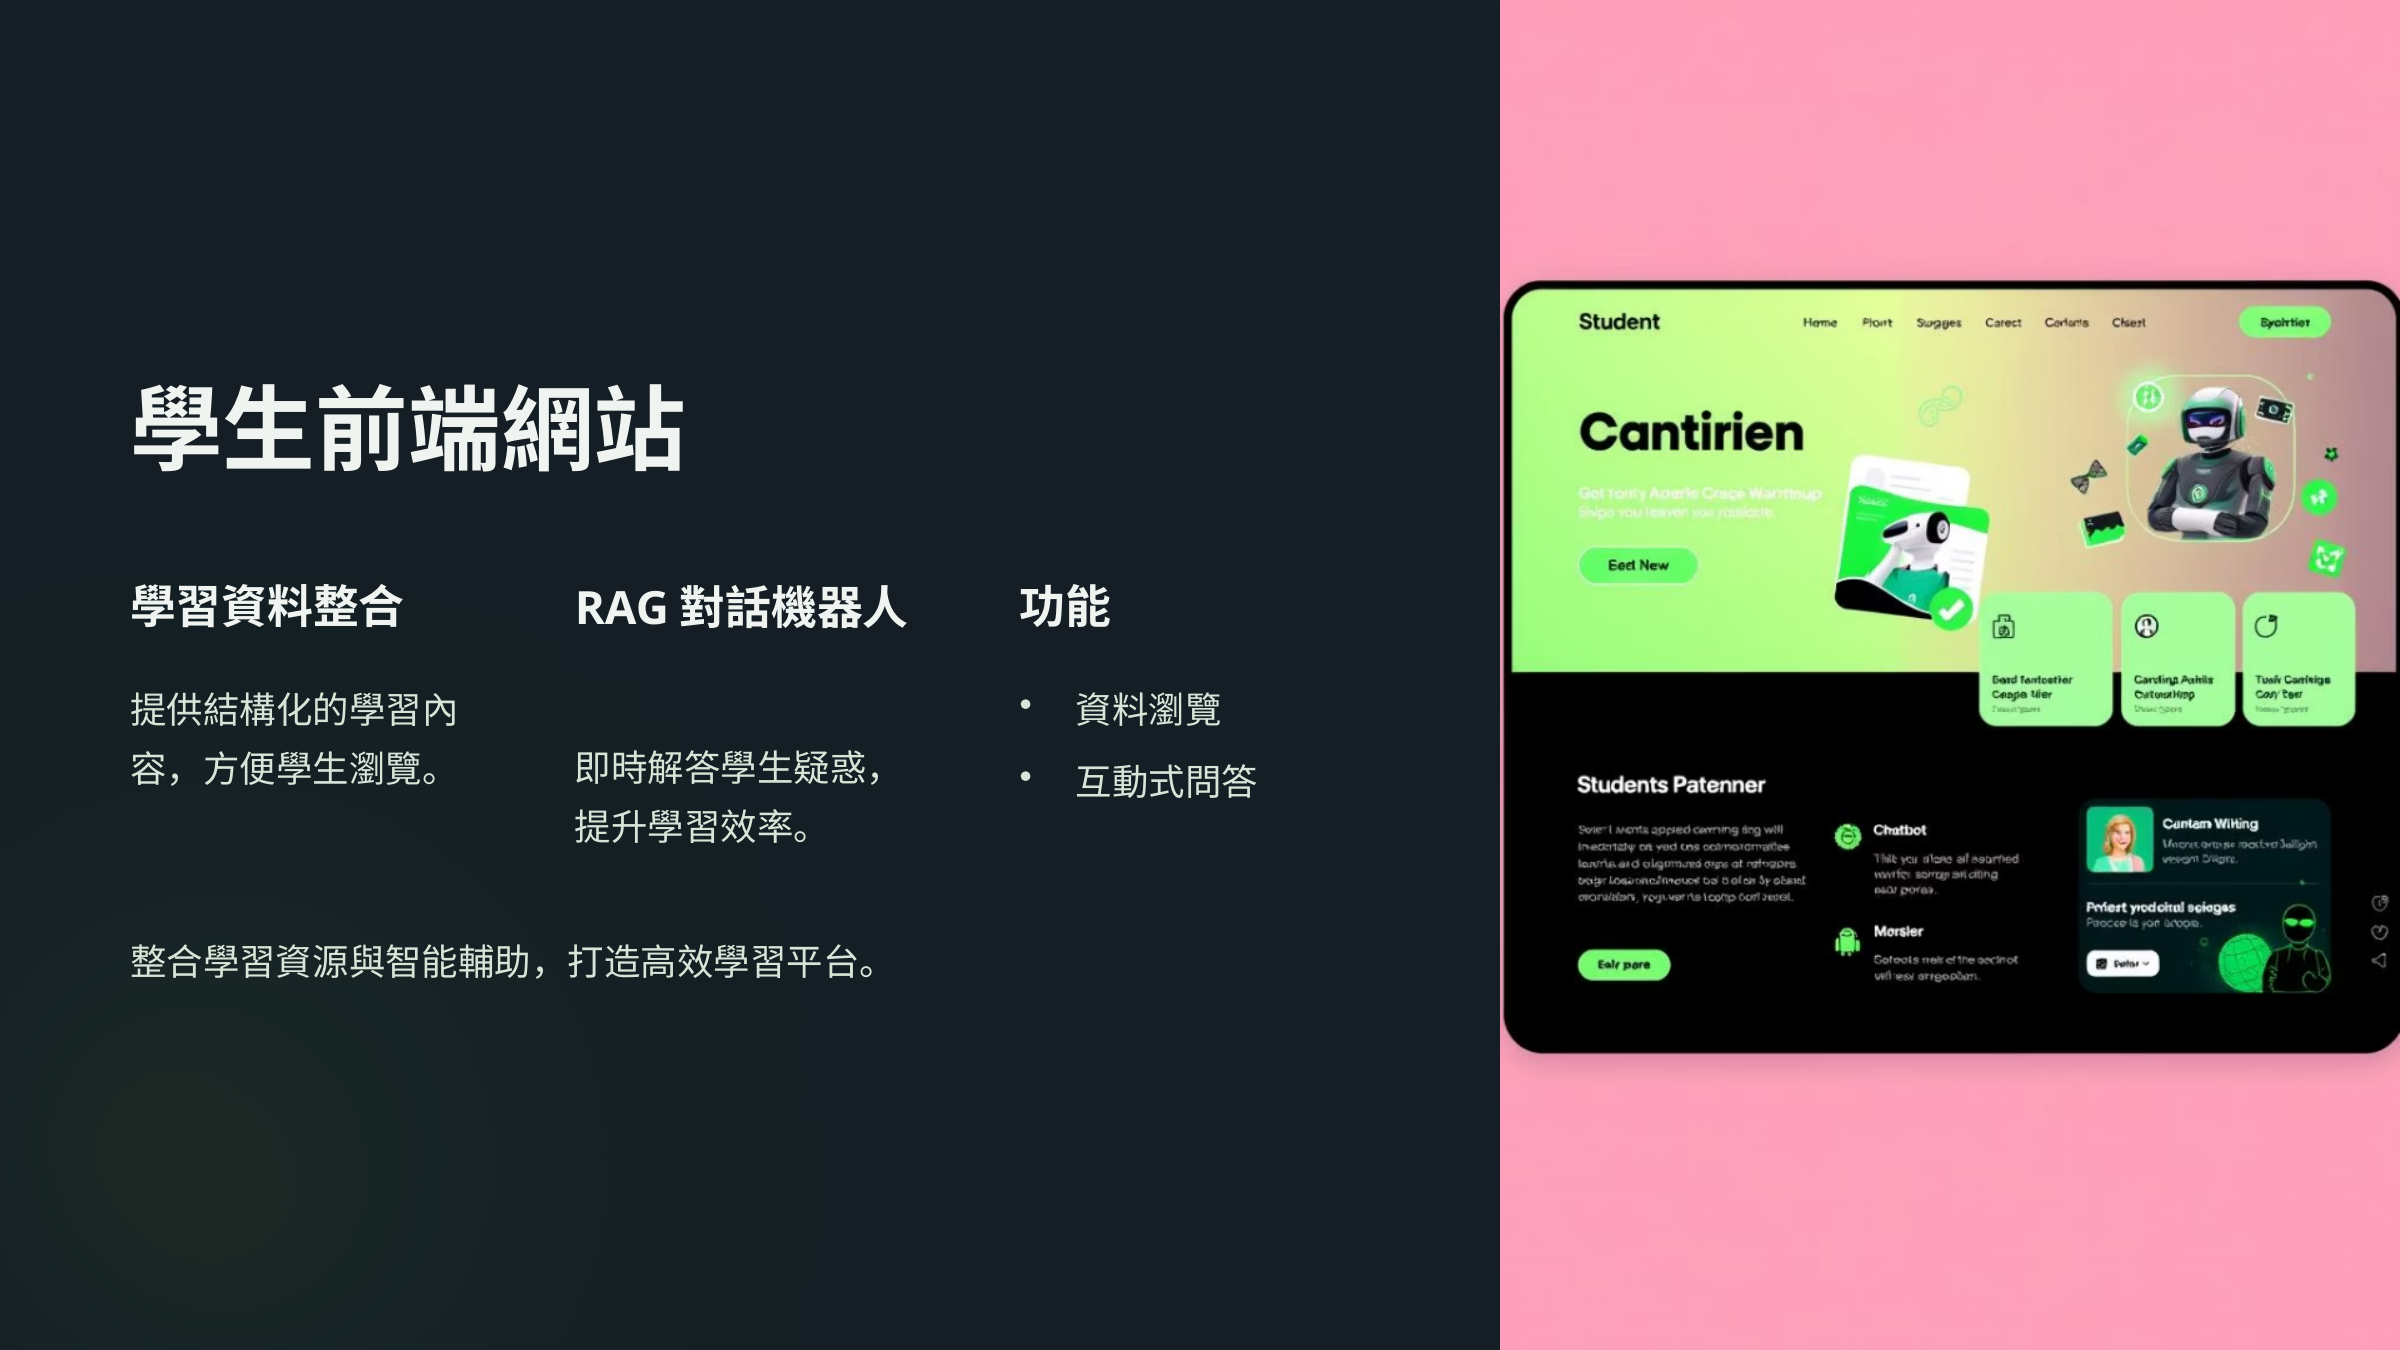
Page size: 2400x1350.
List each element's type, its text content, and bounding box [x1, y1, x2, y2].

text_box 整合學習資源與智能輔助，打造高效學習平台。 [130, 923, 1370, 984]
text_box RAG對話機器人 [574, 575, 928, 693]
text_box 功能 [1019, 575, 1373, 634]
text_box 互動式問答 [1019, 743, 1373, 804]
picture [1499, 0, 2400, 1350]
text_box 提供結構化的學習內容，方便學生瀏覽。 [130, 671, 483, 791]
text_box 學習資料整合 [130, 575, 483, 634]
text_box 即時解答學生疑惑，提升學習效率。 [574, 729, 928, 849]
text_box 學生前端網站 [130, 366, 1061, 483]
text_box 資料瀏覽 [1019, 671, 1373, 731]
